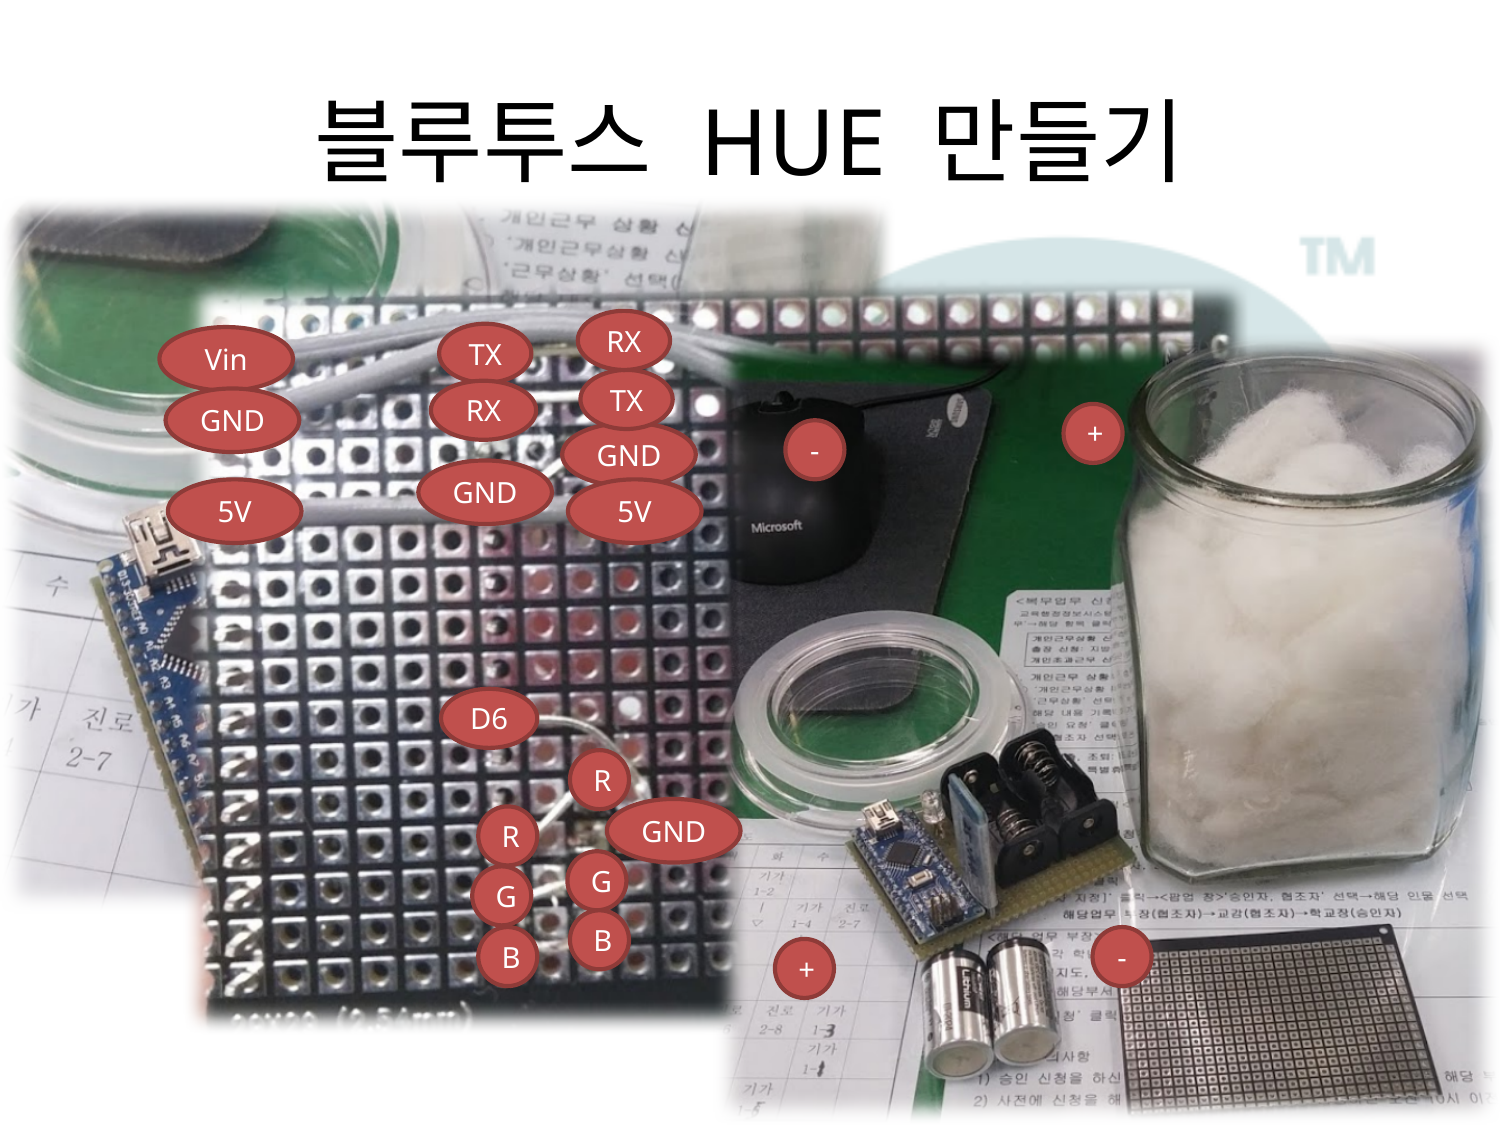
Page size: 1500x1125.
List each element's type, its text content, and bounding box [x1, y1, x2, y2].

picture [0, 195, 1500, 1125]
title 블루투스 HUE 만들기 [75, 45, 1425, 233]
